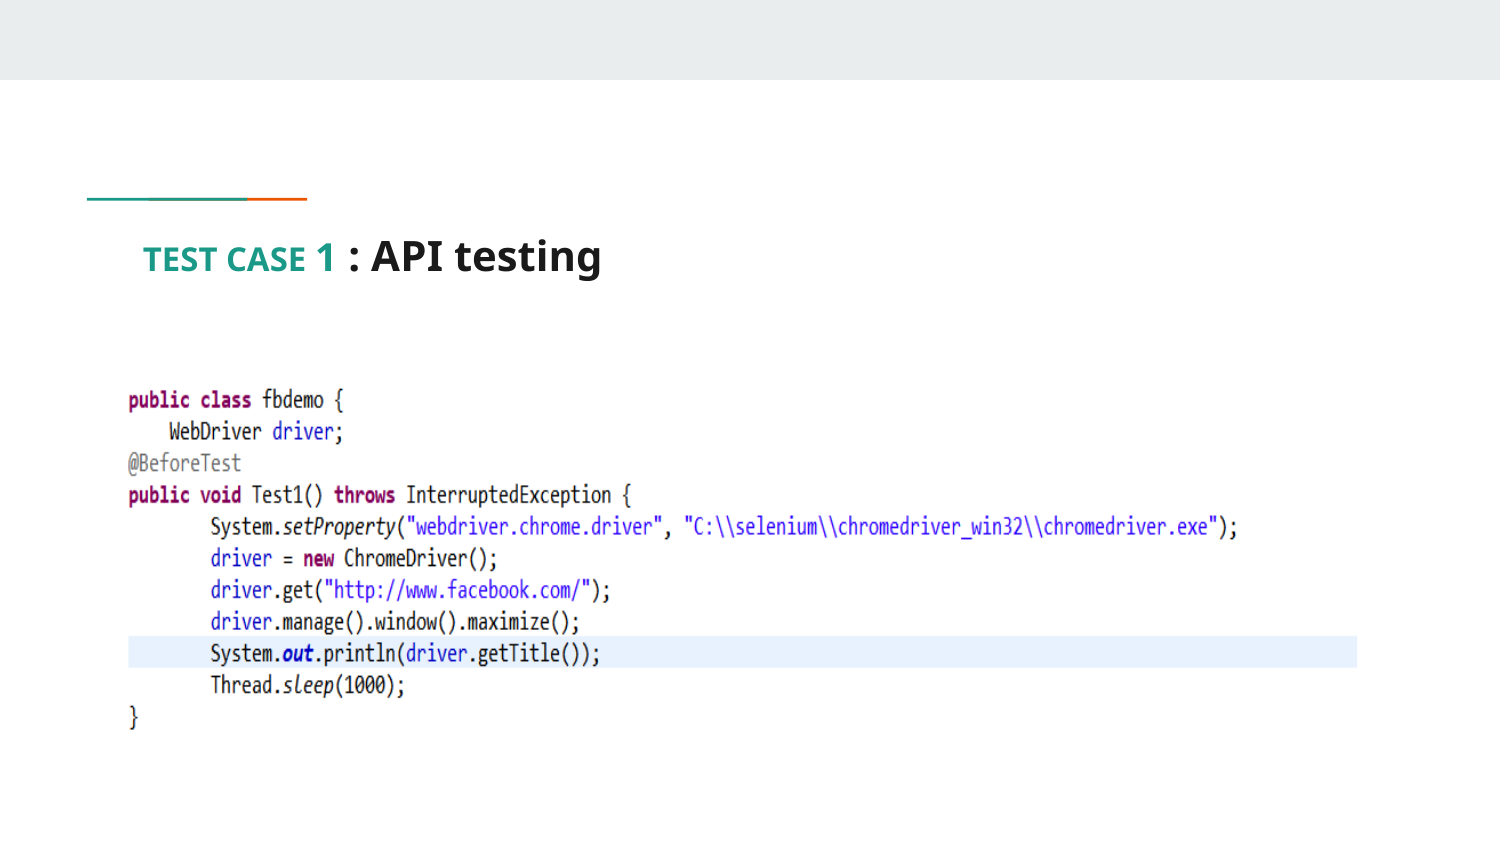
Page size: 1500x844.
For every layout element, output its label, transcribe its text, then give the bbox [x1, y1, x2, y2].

title TEST CASE 1 : API testing [127, 210, 1390, 299]
picture [127, 366, 1358, 734]
